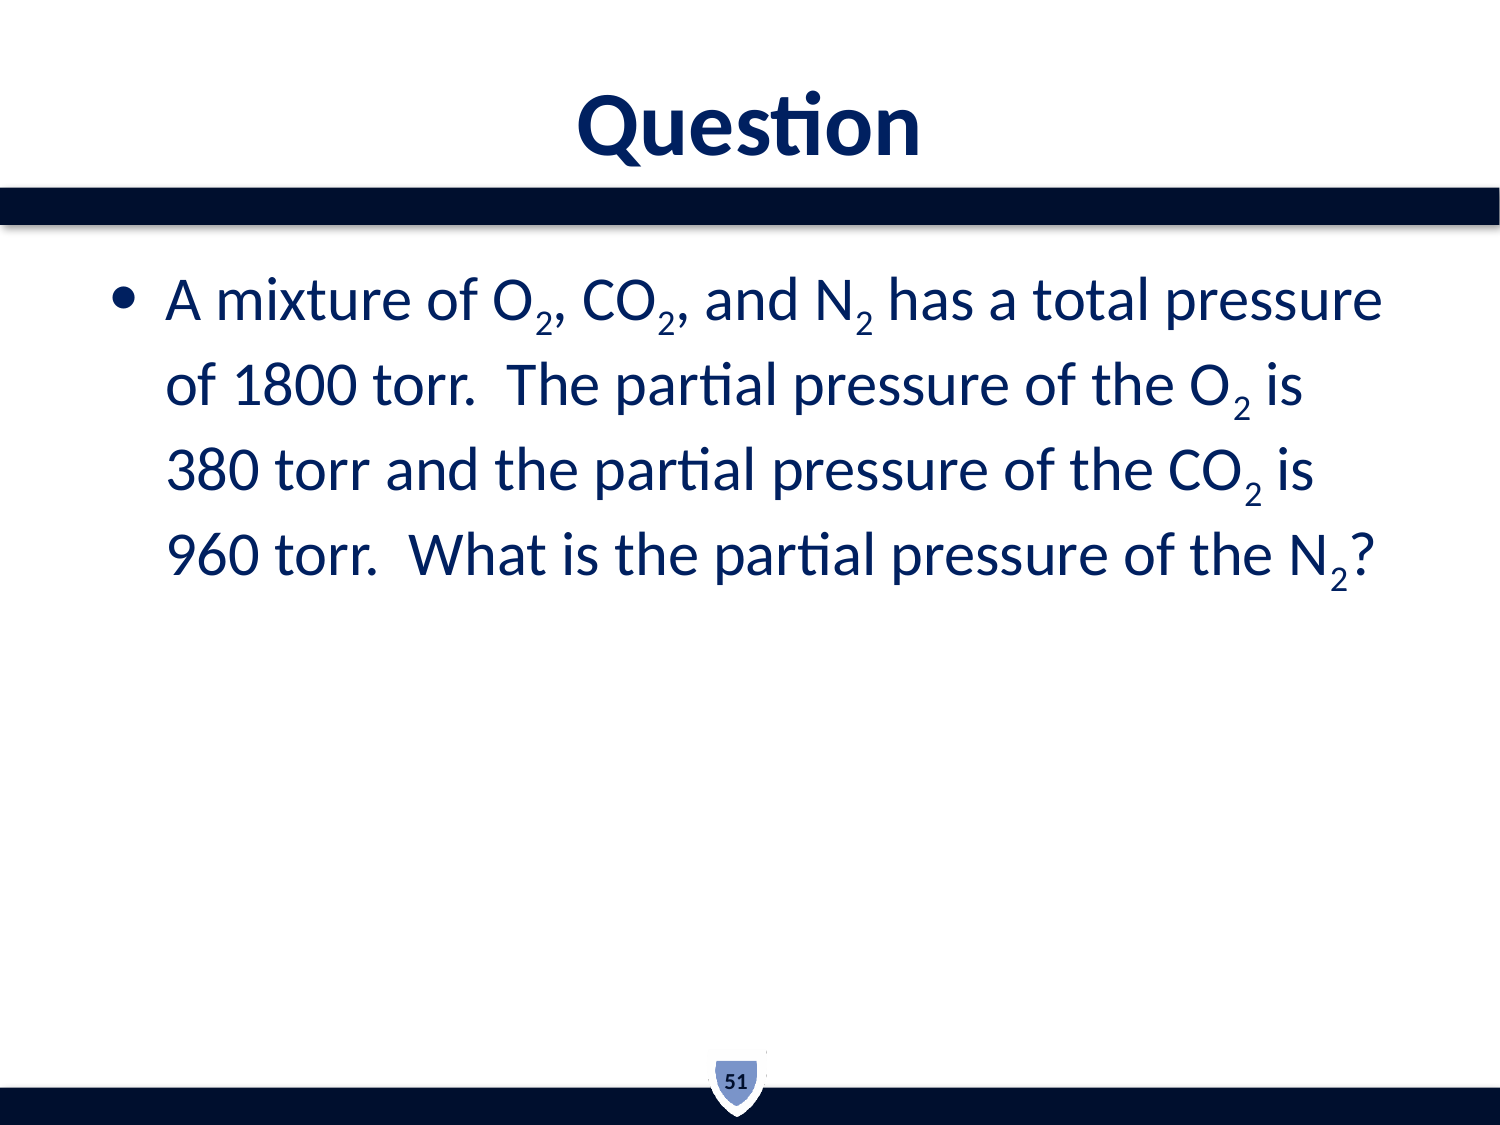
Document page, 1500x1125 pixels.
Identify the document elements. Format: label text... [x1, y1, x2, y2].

picture [706, 1110, 767, 1117]
title Question [75, 24, 1425, 213]
list A mixture of O2, CO2, and N2 has a total pressure of 1800 torr. The partial pressure of the O2 is 380 torr and the partial pressure of the CO2 is 960 torr. What is the partial pressure of the N2? [75, 249, 1425, 1061]
slide_number 51 [704, 1050, 768, 1110]
